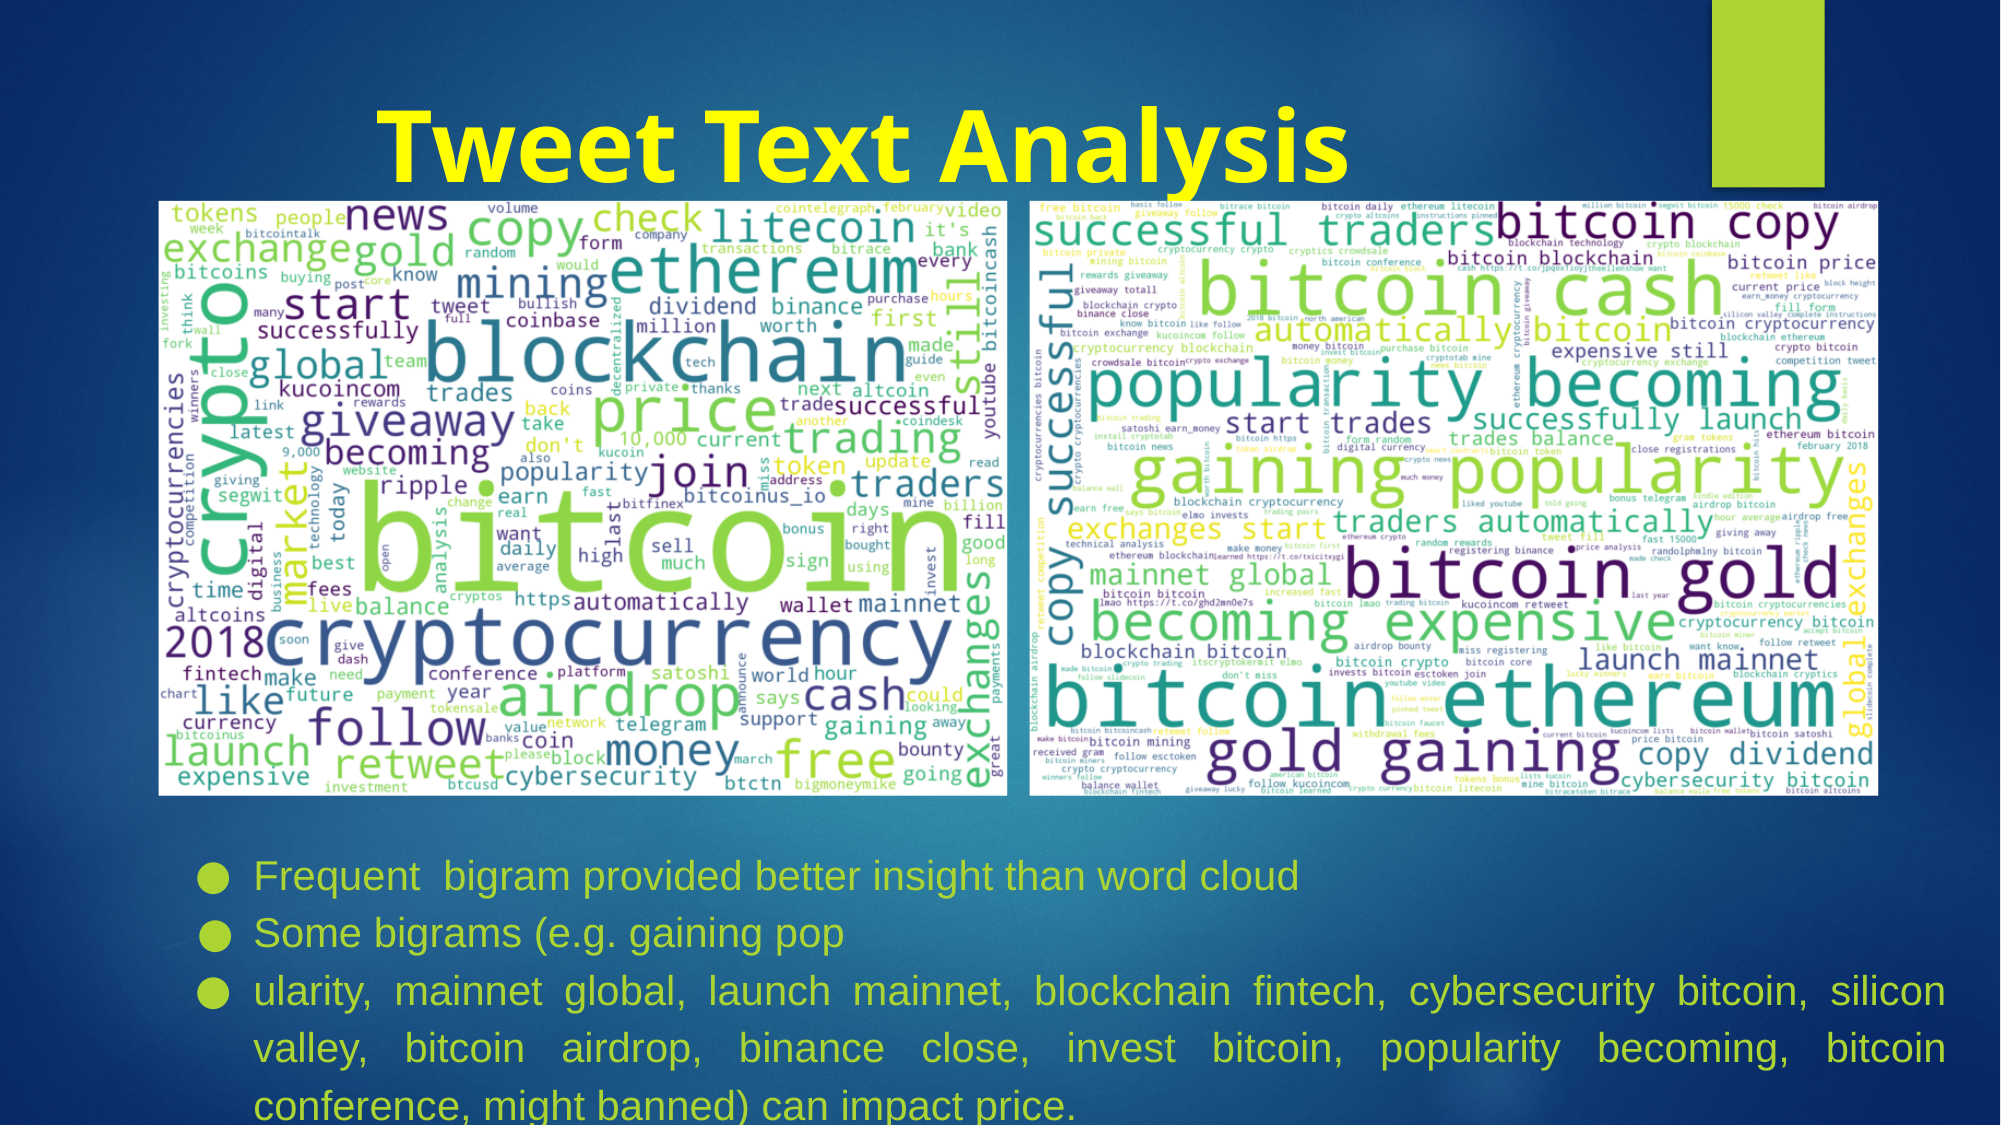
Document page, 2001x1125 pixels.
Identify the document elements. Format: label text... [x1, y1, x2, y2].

picture [0, 0, 2001, 1125]
subtitle Tweet Text Analysis [139, 49, 1588, 188]
title Frequent bigram provided better insight than word cloud Some bigrams (e.g. gaining pop ularity, mainnet global, launch mainnet, blockchain fintech, cybersecurity bitcoin, silicon valley, bitcoin airdrop, binance close, invest bitcoin, popularity becoming, bitcoin conference, might banned) can impact price. [163, 858, 1963, 1125]
